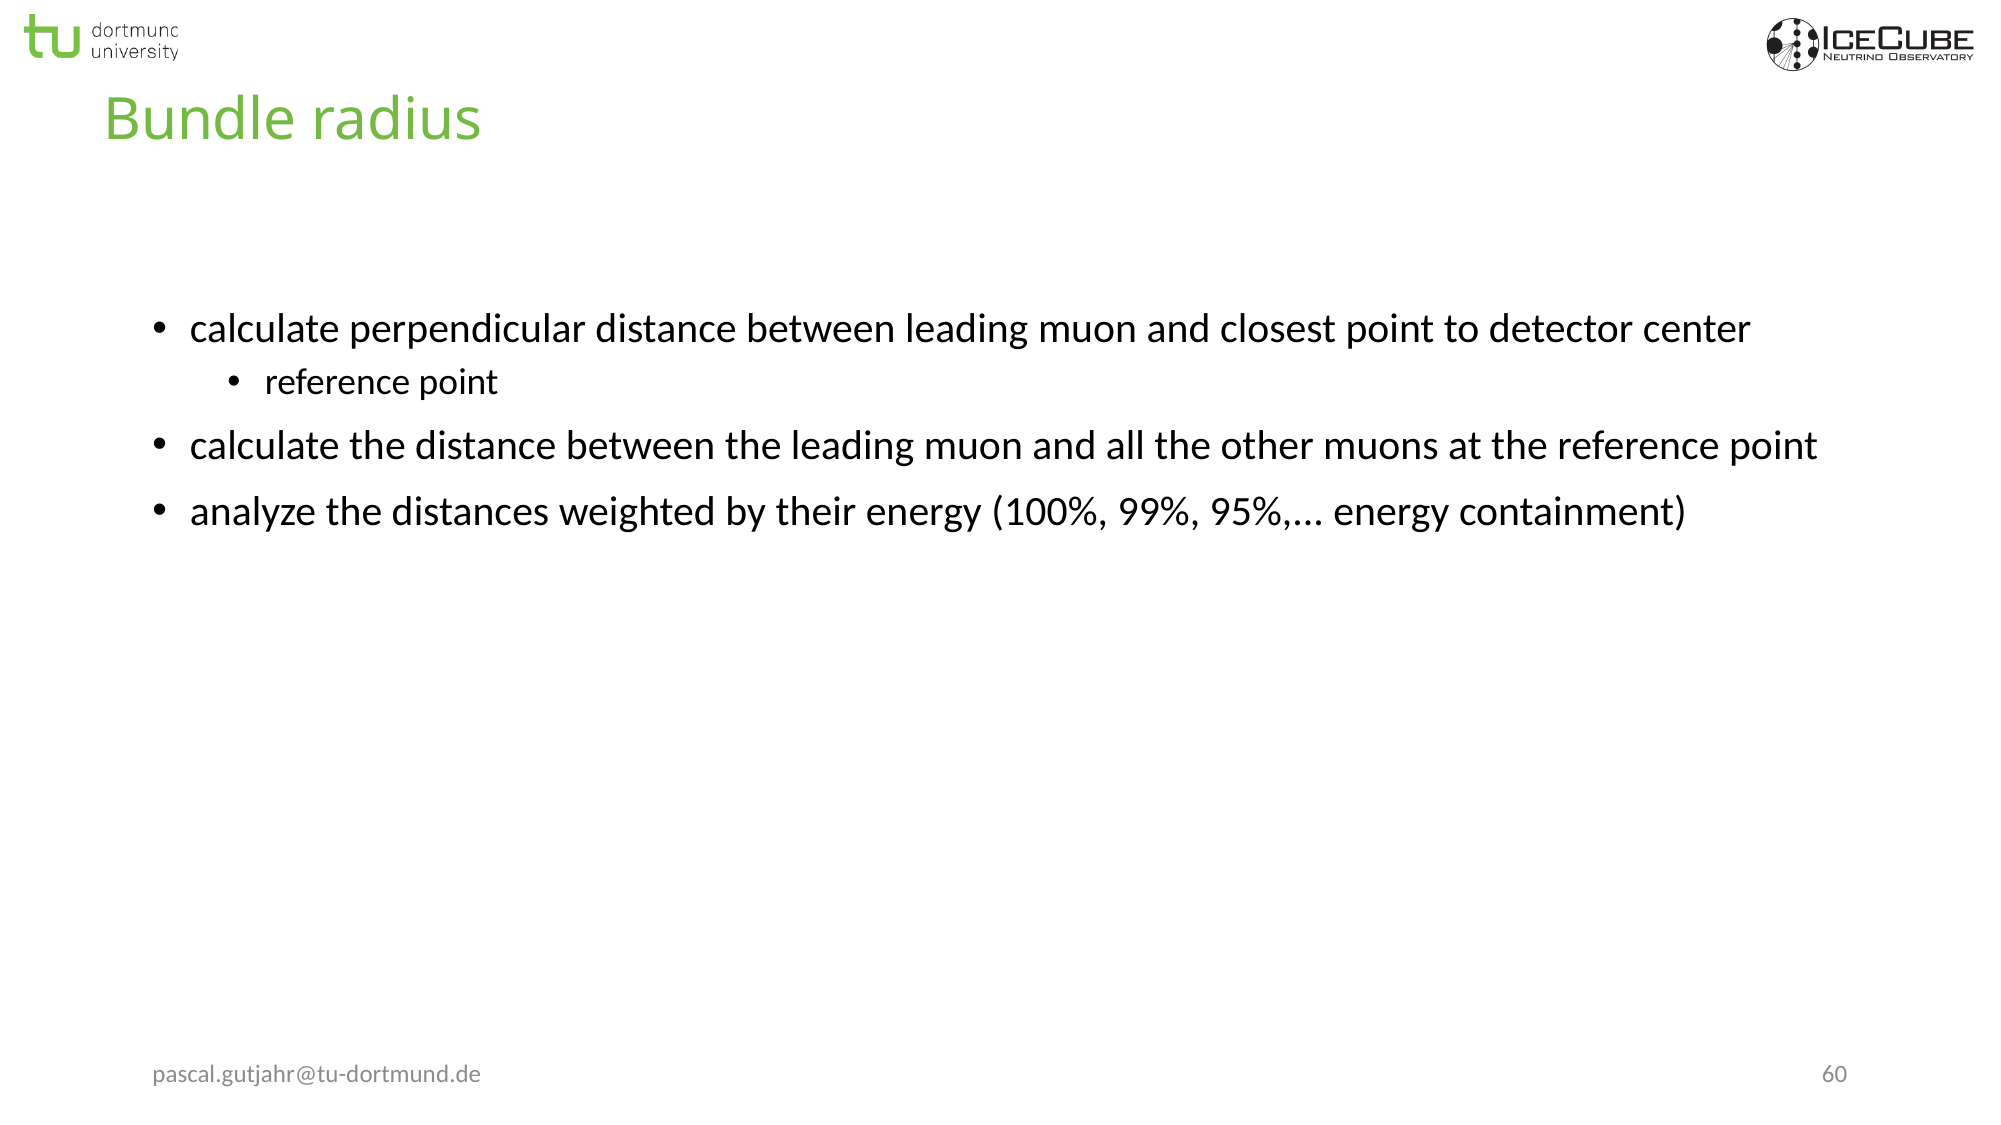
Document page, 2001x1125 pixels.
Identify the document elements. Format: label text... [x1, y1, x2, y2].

list calculate perpendicular distance between leading muon and closest point to detector center reference point calculate the distance between the leading muon and all the other muons at the reference point analyze the distances weighted by their energy (100%, 99%, 95%,... energy containment) [137, 299, 1889, 1014]
title Bundle radius [88, 59, 1977, 182]
slide_number 60 [1412, 1042, 1863, 1103]
slide_number pascal.gutjahr@tu-dortmund.de [137, 1042, 588, 1103]
